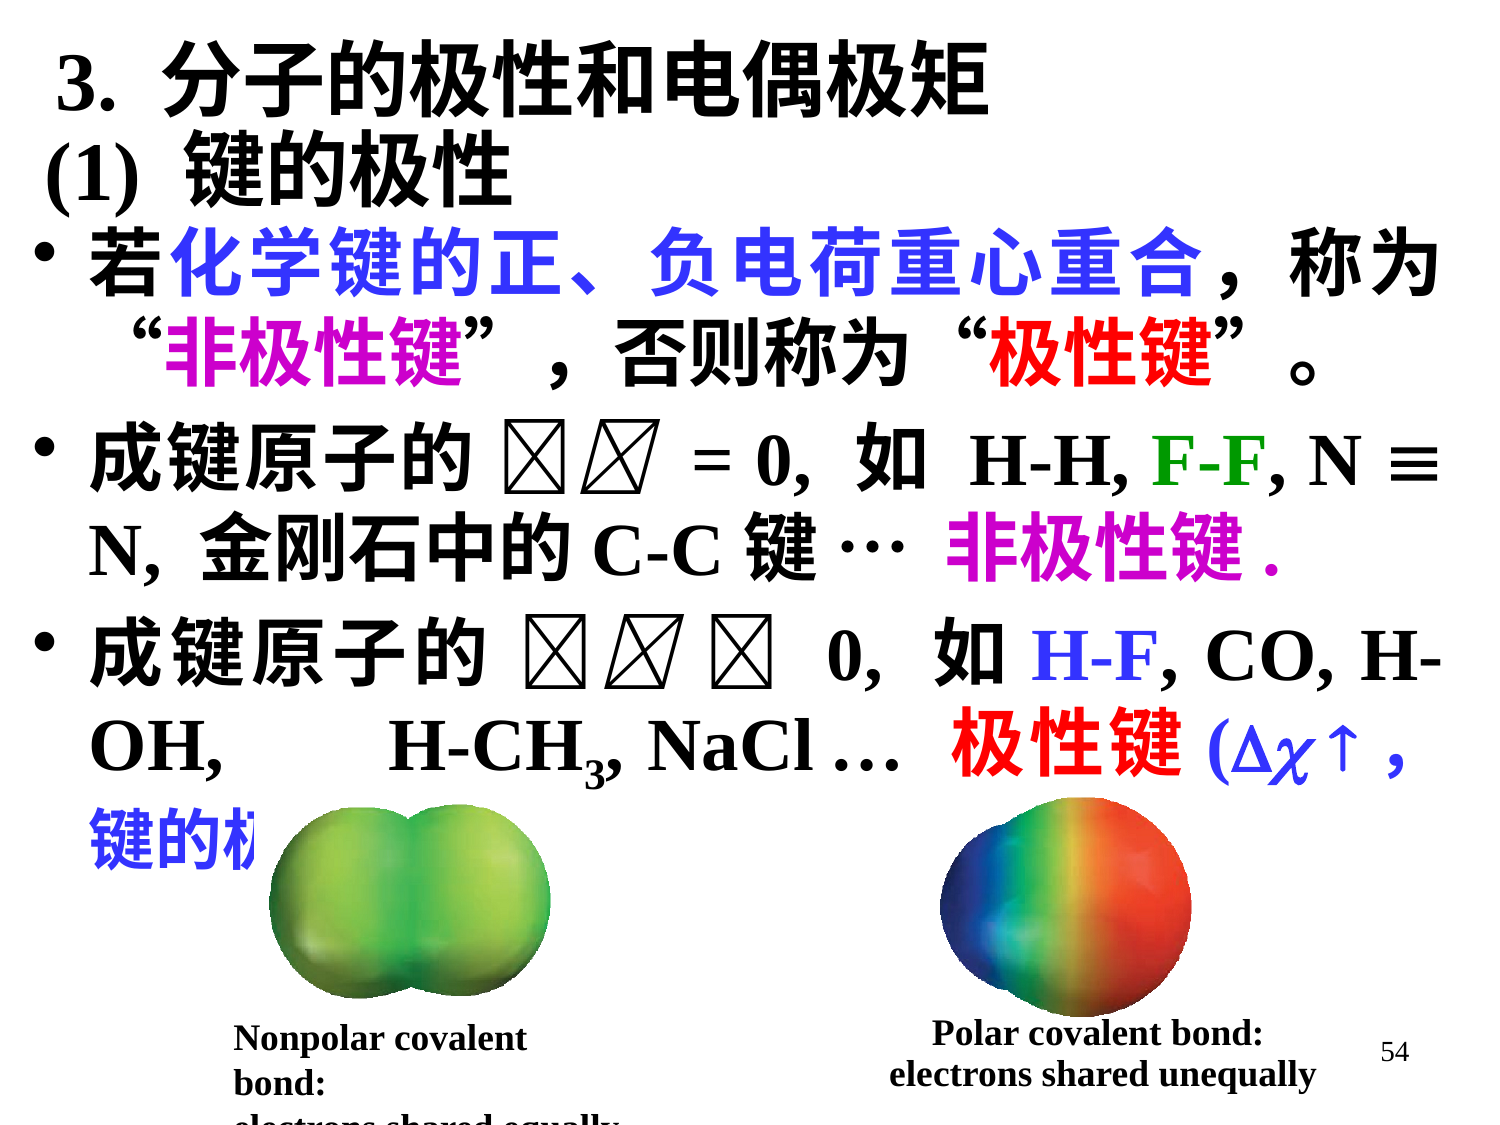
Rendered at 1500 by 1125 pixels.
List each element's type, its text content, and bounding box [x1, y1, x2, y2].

text_box 3. 分子的极性和电偶极矩 [41, 7, 1317, 148]
slide_number 54 [1341, 1024, 1425, 1103]
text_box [218, 796, 644, 1111]
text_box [856, 786, 1341, 1103]
title (1) 键的极性 [29, 113, 1261, 208]
list 若化学键的正、负电荷重心重合，称为“非极性键”，否则称为“极性键”。 成键原子的  = 0, 如 H-H, F-F, N  N, 金刚石中的C-C键 … 非极性键. 成键原子的   0, 如H-F, CO, H-OH, H-CH3, NaCl … 极性键( ，键的极性)。 [17, 208, 1459, 811]
